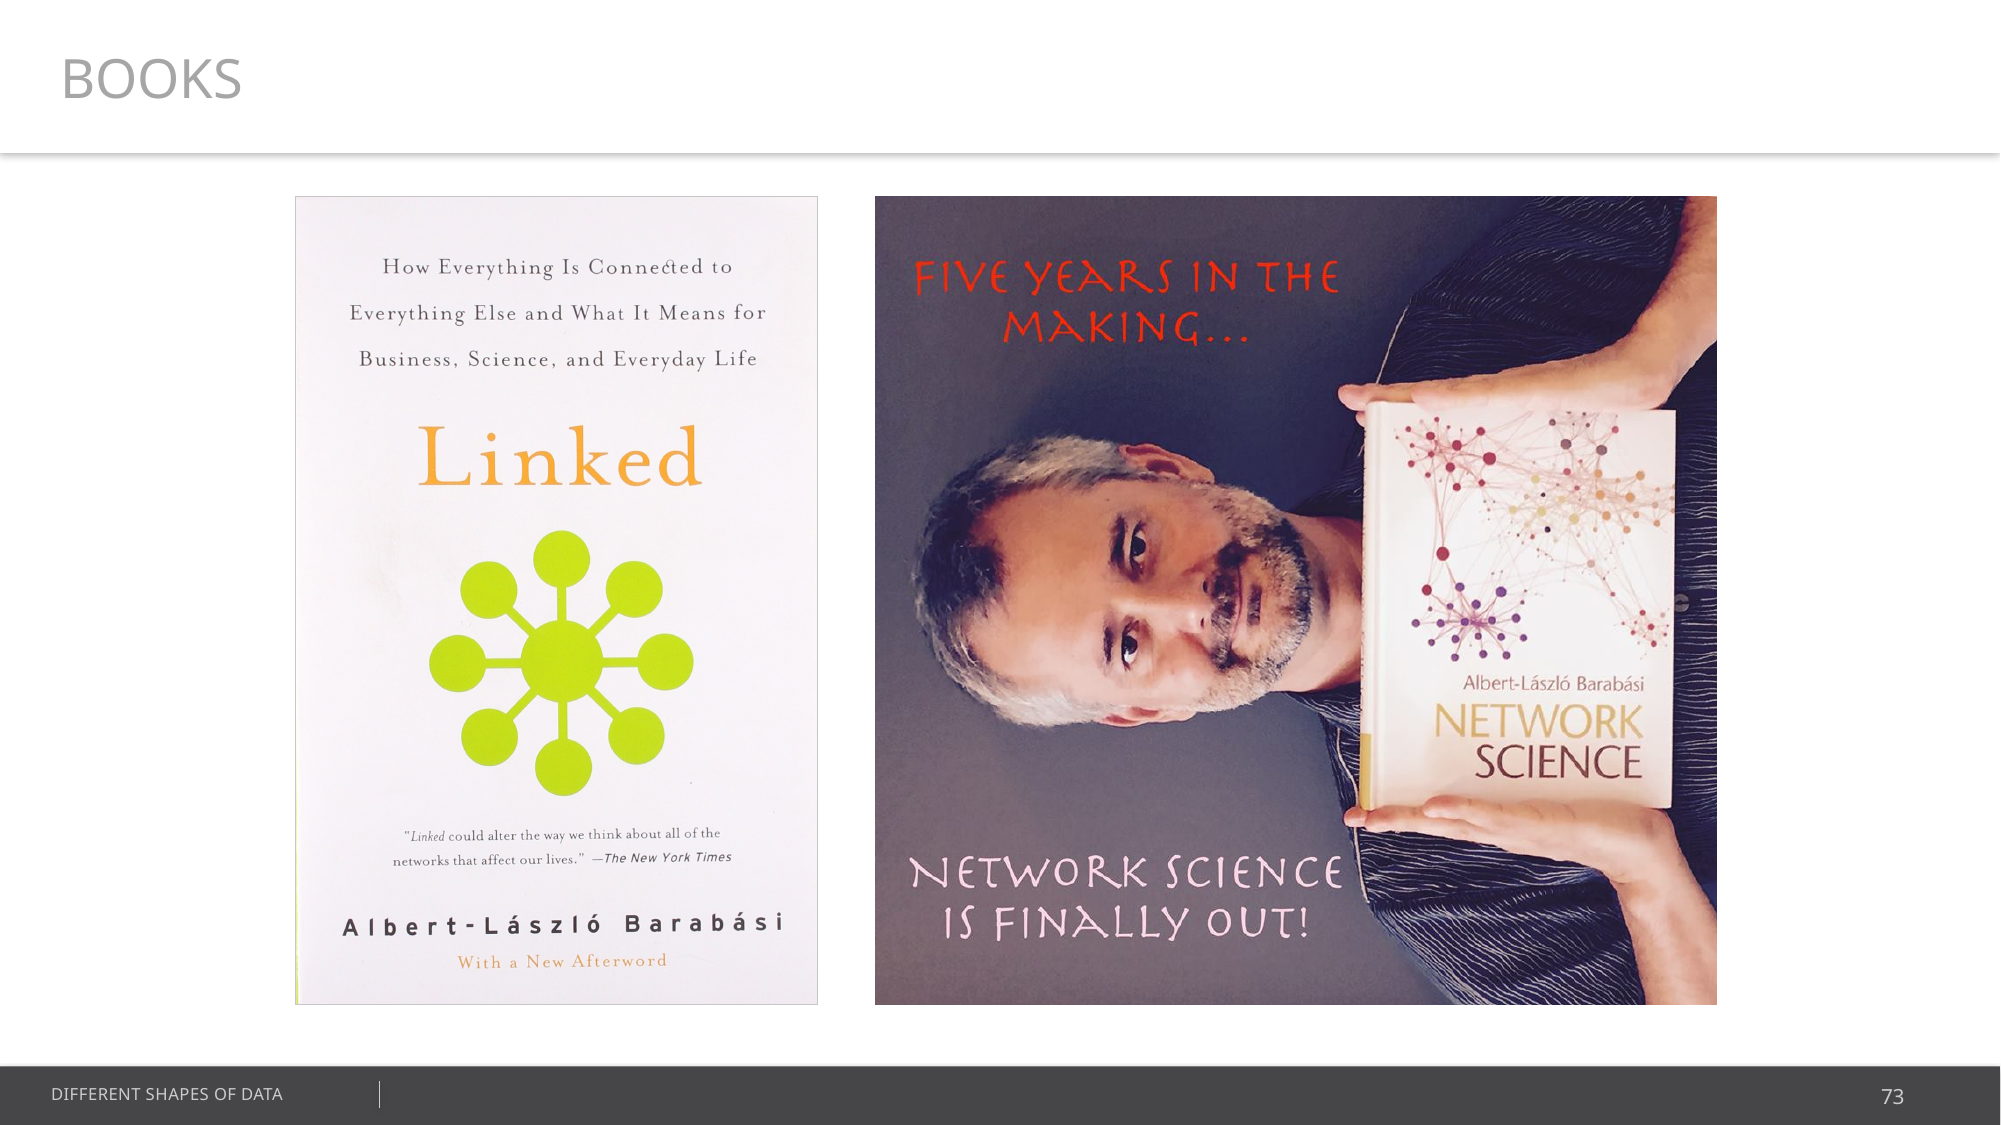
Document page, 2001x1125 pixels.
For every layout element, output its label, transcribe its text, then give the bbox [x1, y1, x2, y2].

picture [875, 196, 1718, 1005]
picture [295, 196, 818, 1005]
list BOOKS [0, 0, 2000, 153]
